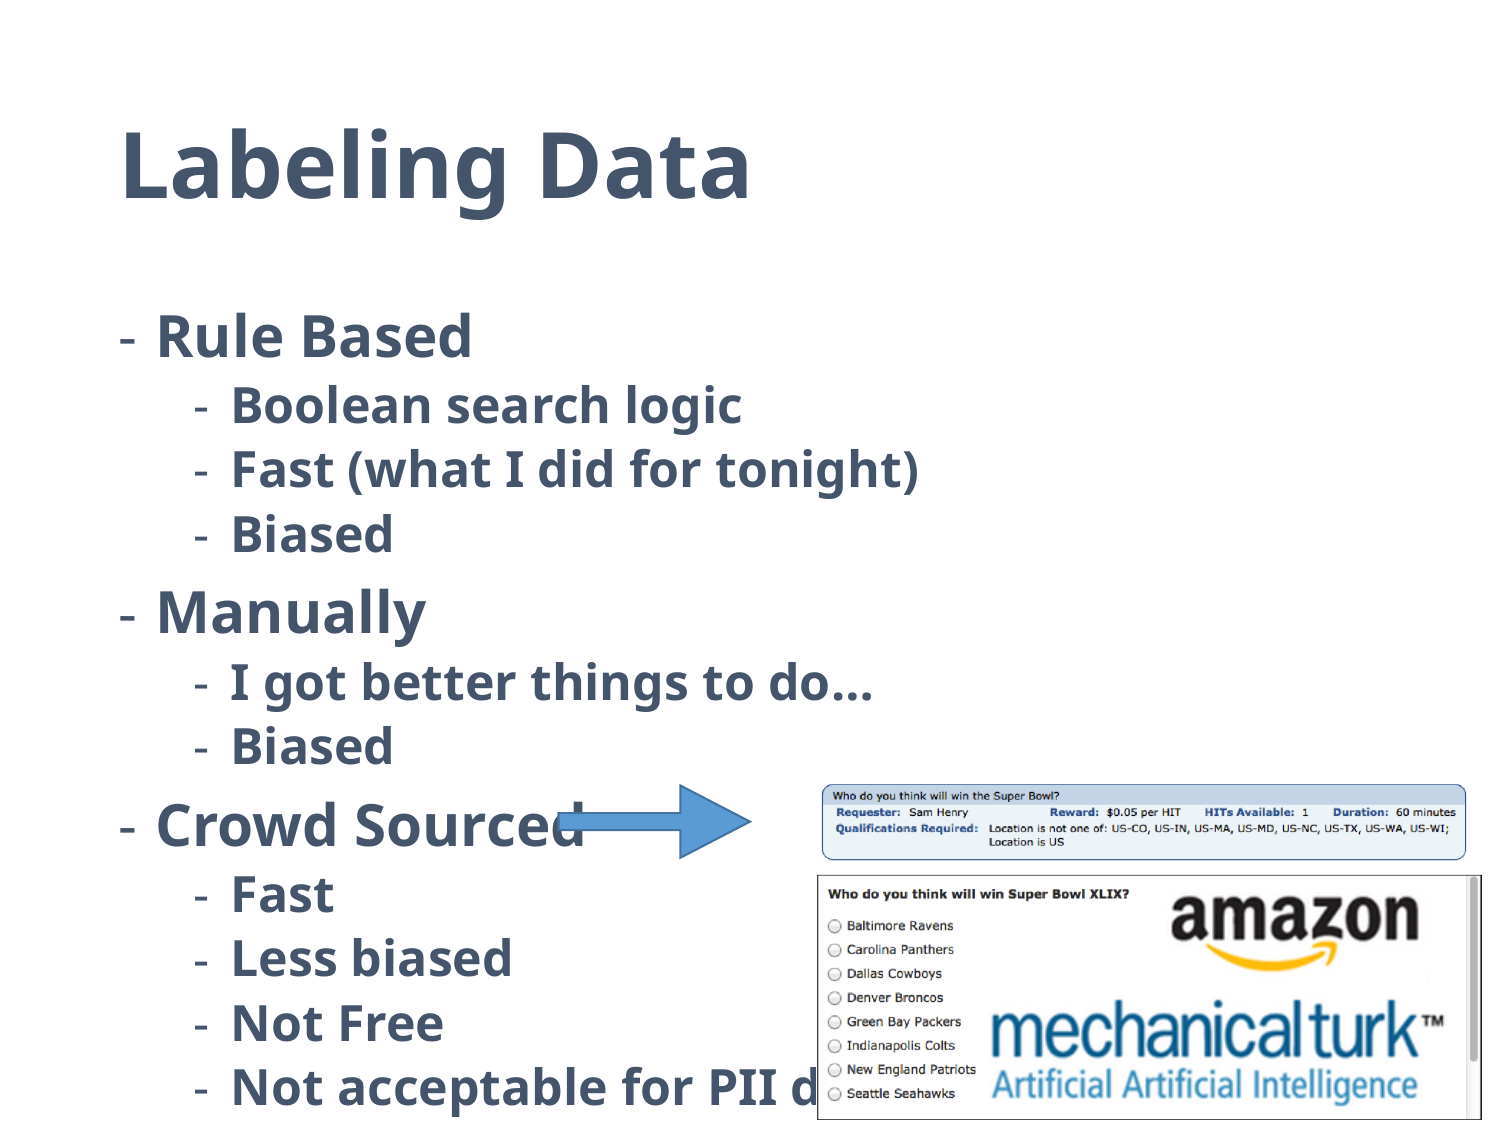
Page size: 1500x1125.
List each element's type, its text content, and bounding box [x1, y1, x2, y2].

list Rule Based Boolean search logic Fast (what I did for tonight) Biased Manually I got better things to do… Biased Crowd Sourced Fast Less biased Not Free Not acceptable for PII data [103, 299, 1500, 1125]
title Labeling Data [103, 59, 1397, 278]
picture [816, 782, 1485, 1125]
text_box [557, 783, 753, 860]
